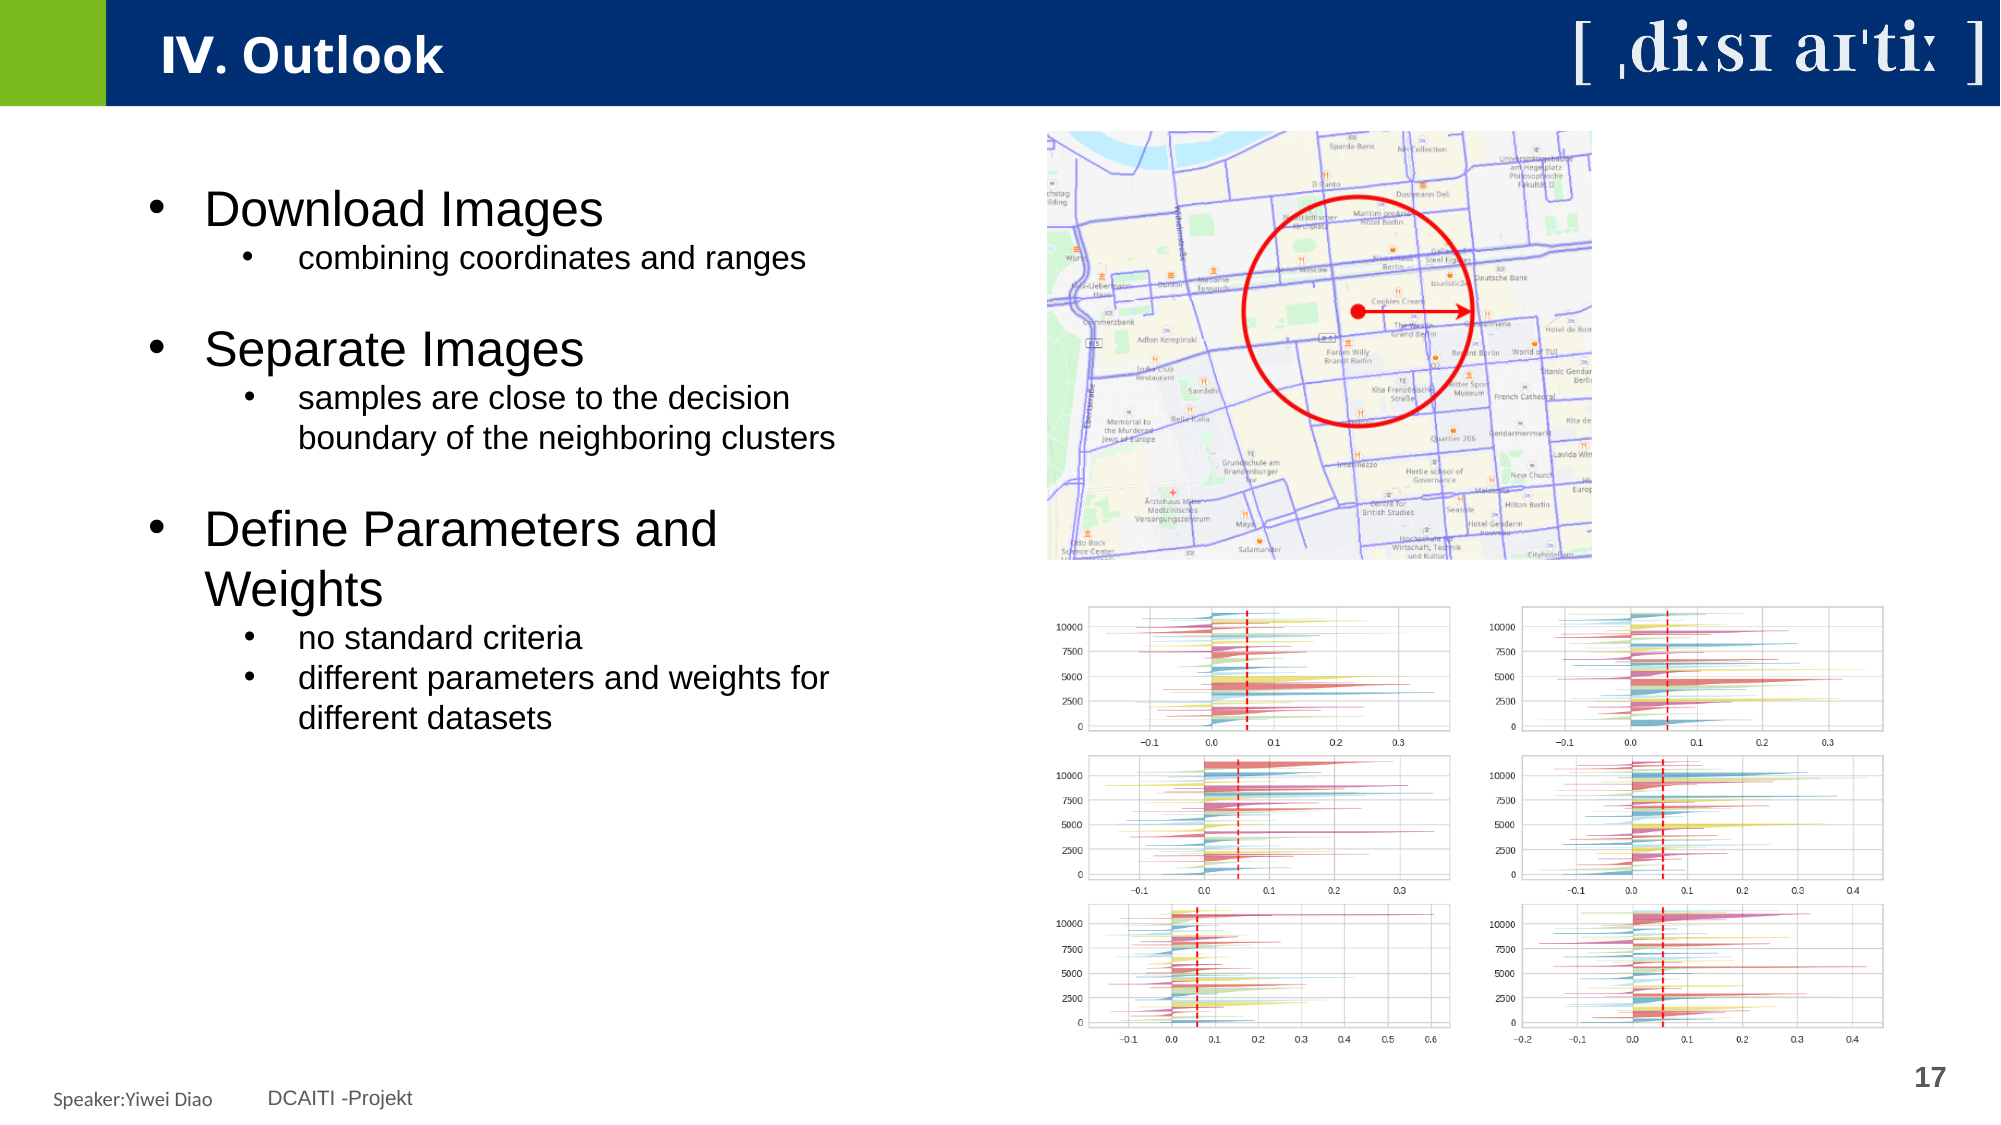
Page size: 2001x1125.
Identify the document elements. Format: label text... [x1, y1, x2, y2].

text_box Download Images combining coordinates and ranges Separate Images samples are close to the decision boundary of the neighboring clusters Define Parameters and Weights no standard criteria different parameters and weights for different datasets [133, 168, 887, 874]
picture [1046, 598, 1896, 1055]
text_box Ⅳ. Outlook [106, 0, 1626, 107]
text_box DCAITI -Projekt [267, 1071, 1841, 1125]
picture [1626, 9, 1993, 94]
text_box ‹#› [1850, 1022, 1947, 1125]
slide_number Speaker:Yiwei Diao [52, 1071, 215, 1125]
picture [1046, 130, 1593, 561]
